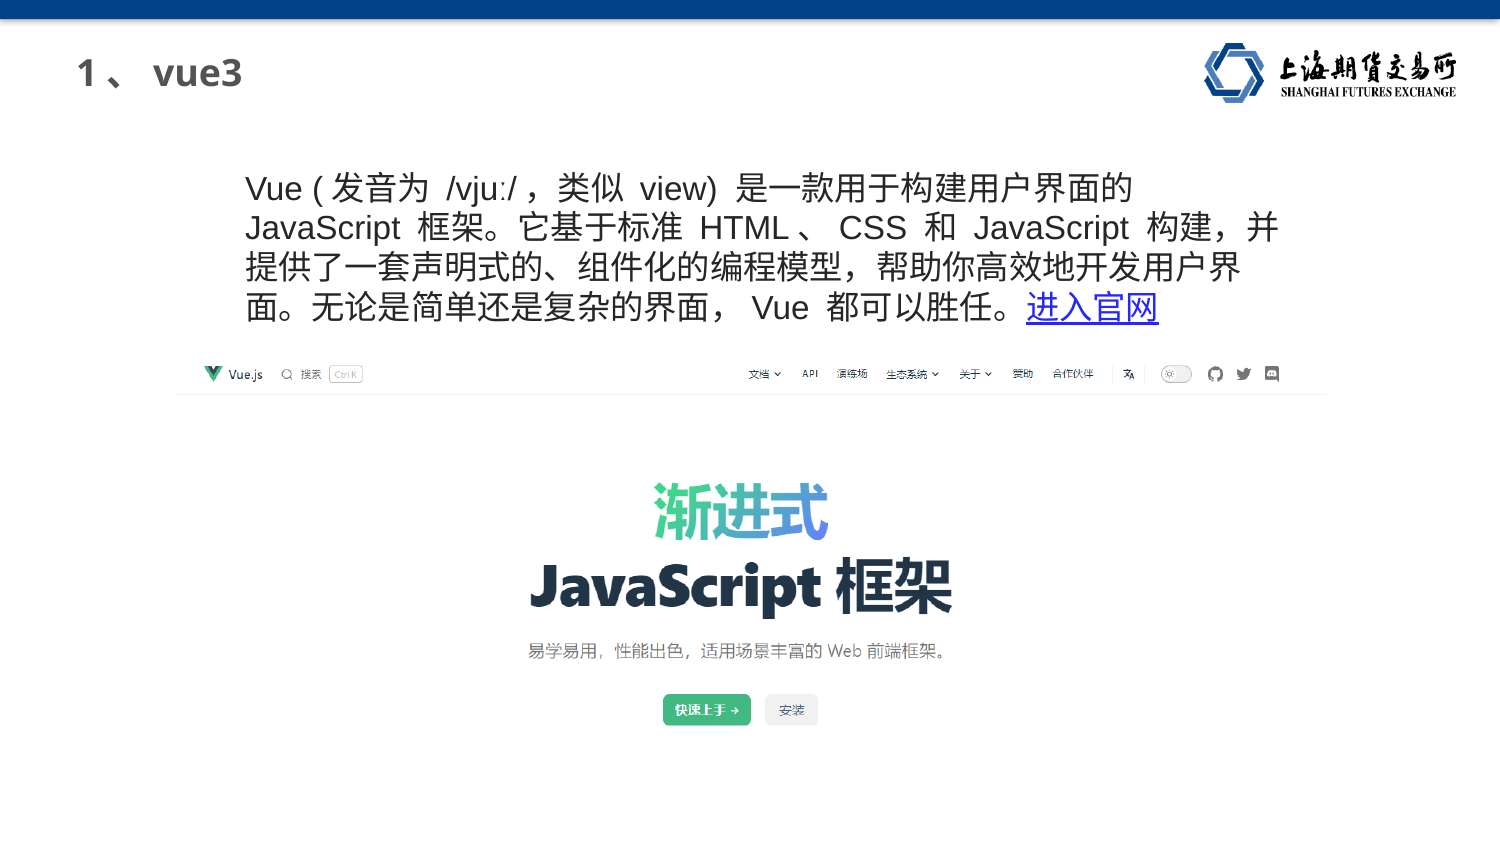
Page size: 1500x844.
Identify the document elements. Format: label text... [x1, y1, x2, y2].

picture [1203, 42, 1456, 103]
text_box [0, 0, 1500, 20]
text_box Vue (发音为 /vjuː/，类似 view) 是一款用于构建用户界面的 JavaScript 框架。它基于标准 HTML、CSS 和 JavaScript 构建，并提供了一套声明式的、组件化的编程模型，帮助你高效地开发用户界面。无论是简单还是复杂的界面，Vue 都可以胜任。进入官网 [237, 159, 1312, 342]
picture [174, 355, 1326, 748]
text_box 1、vue3 [68, 41, 678, 102]
